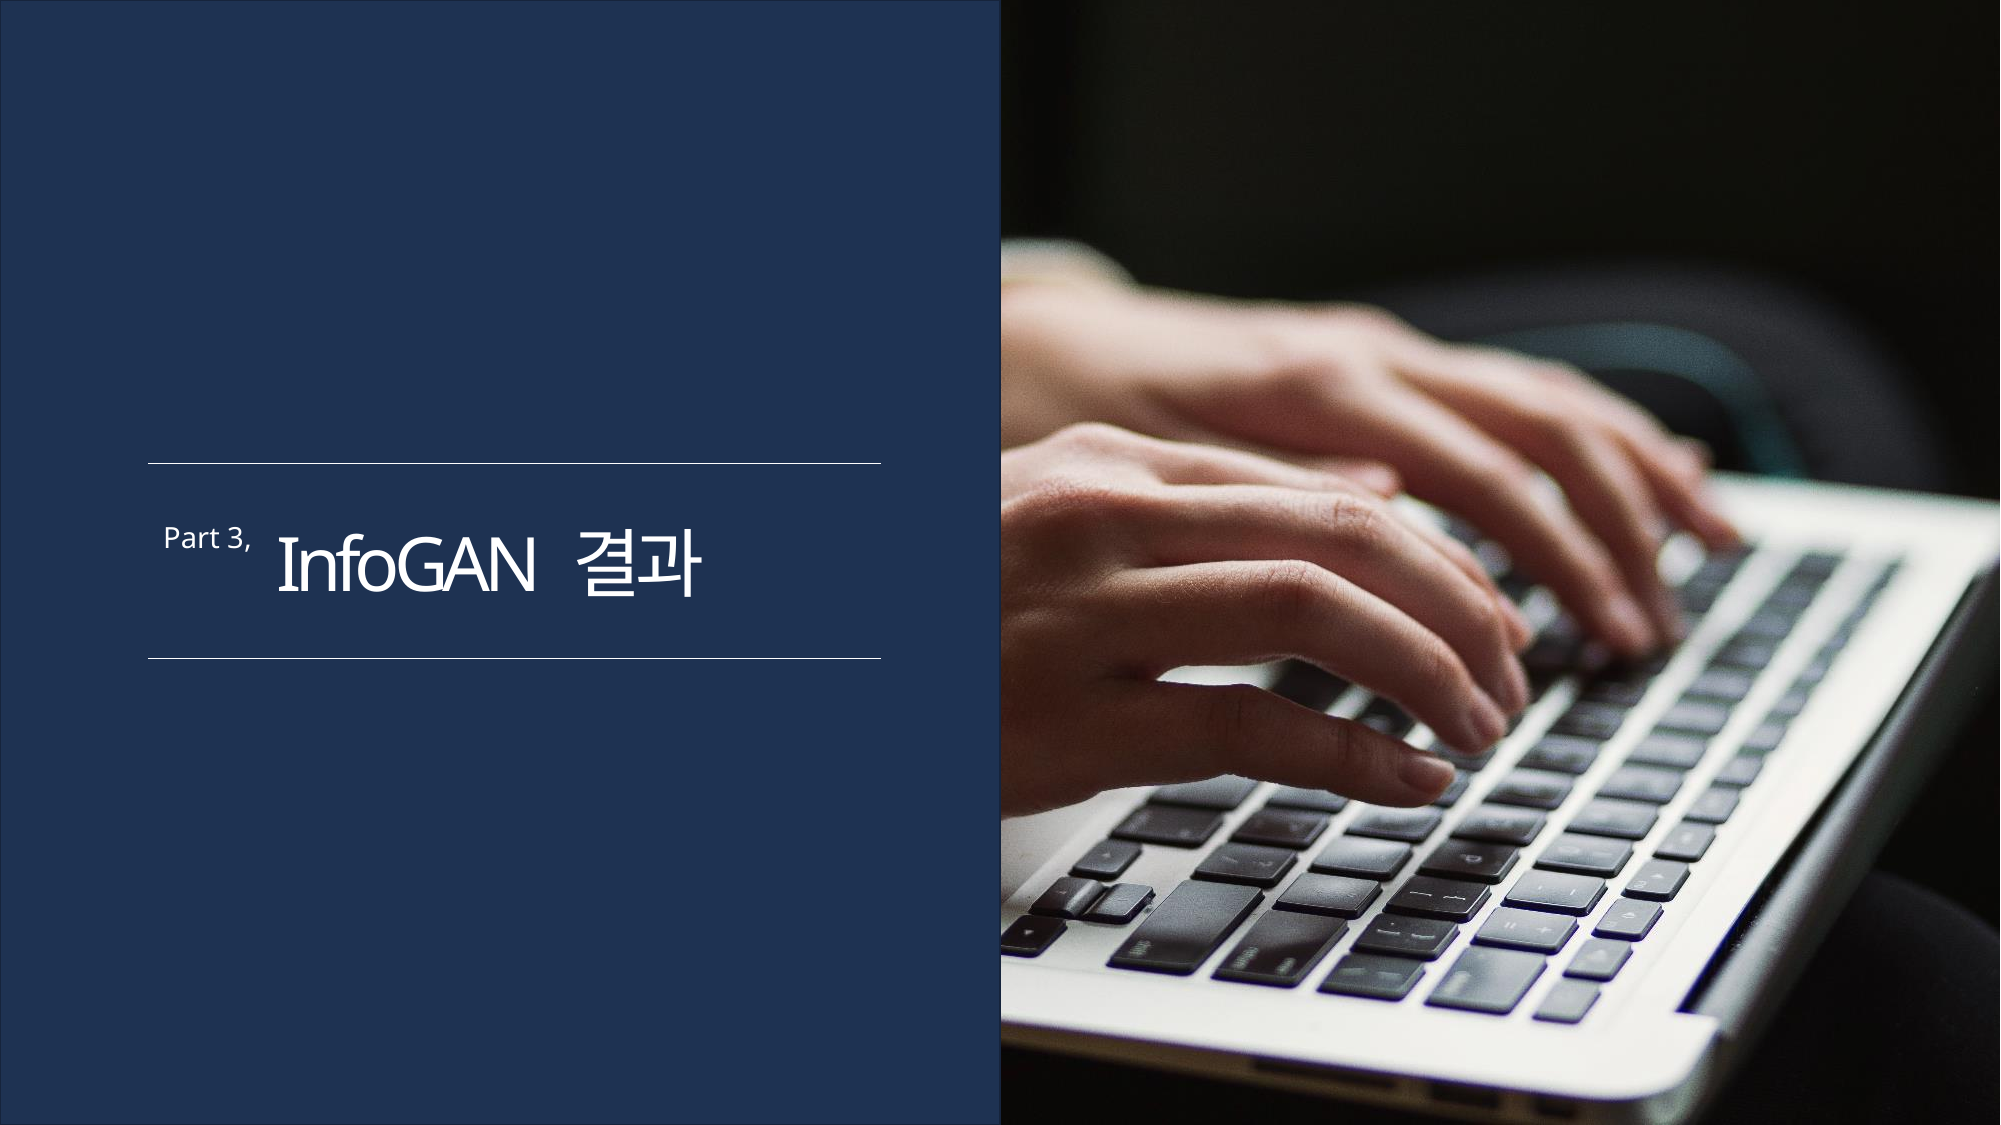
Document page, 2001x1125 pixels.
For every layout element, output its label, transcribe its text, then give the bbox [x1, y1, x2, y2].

text_box [0, 0, 569, 1125]
picture [569, 0, 2000, 1125]
text_box InfoGAN 결과 [261, 509, 569, 615]
text_box Part 3, [148, 511, 275, 562]
